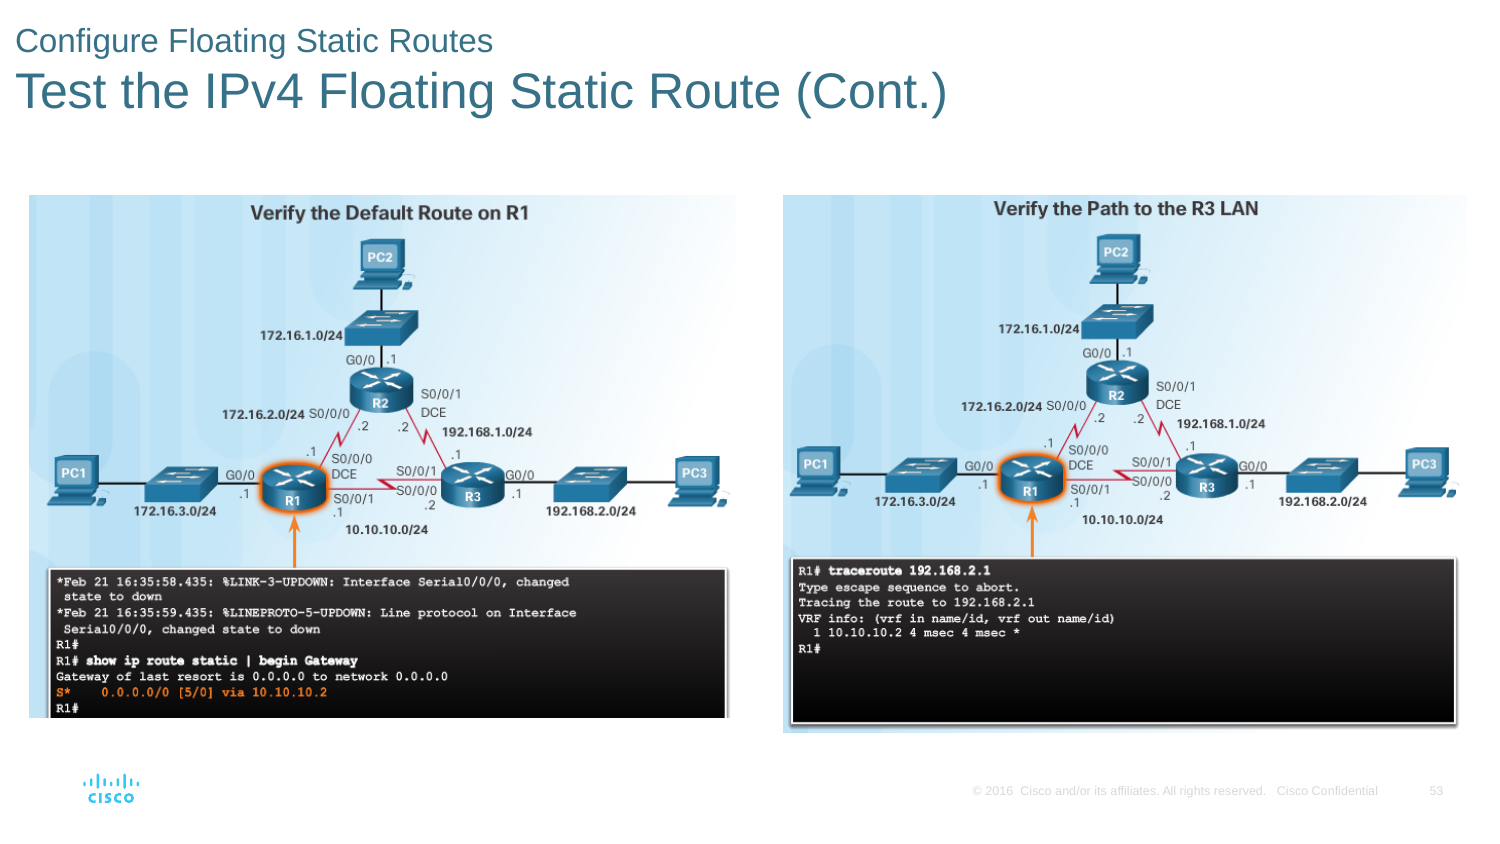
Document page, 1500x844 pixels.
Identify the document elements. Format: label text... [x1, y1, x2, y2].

title Configure Floating Static Routes Test the IPv4 Floating Static Route (Cont.) [0, 6, 1500, 131]
picture [782, 195, 1467, 733]
picture [29, 195, 736, 718]
